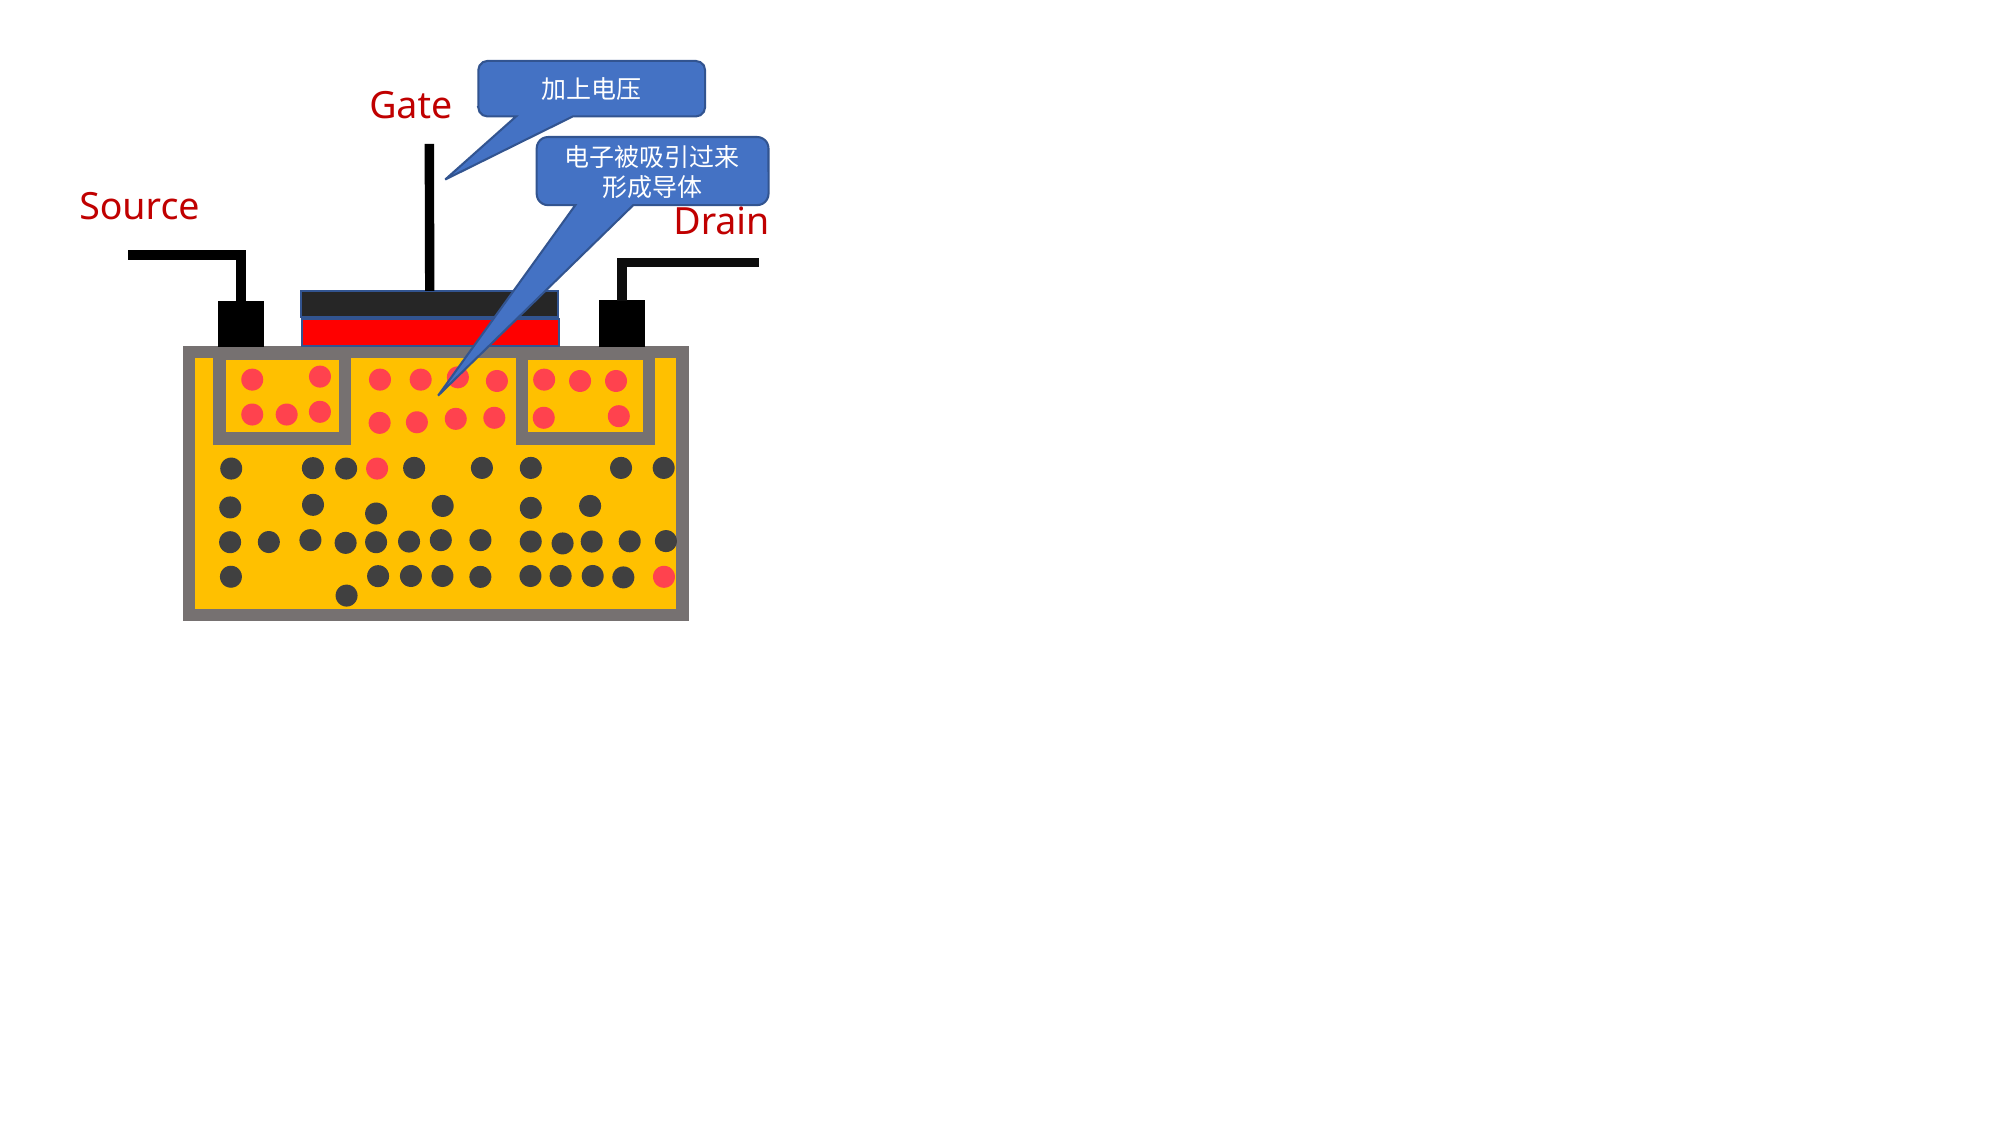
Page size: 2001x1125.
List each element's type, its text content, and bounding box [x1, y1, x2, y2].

text_box 加上电压 [477, 59, 707, 73]
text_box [68, 73, 781, 616]
